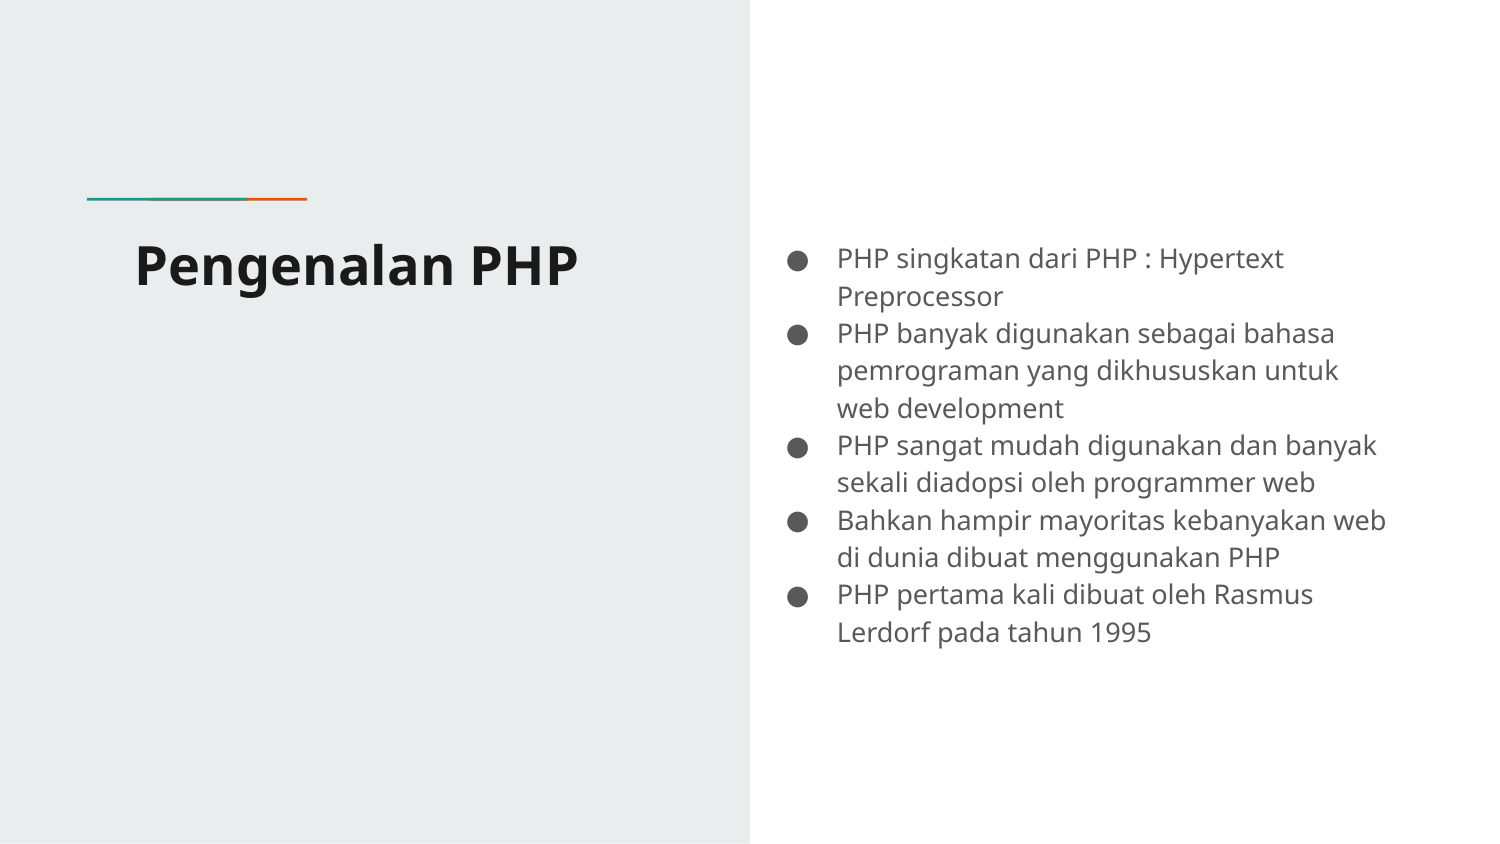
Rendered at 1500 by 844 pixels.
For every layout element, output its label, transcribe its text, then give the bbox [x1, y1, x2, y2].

title Pengenalan PHP [119, 216, 662, 494]
list PHP singkatan dari PHP : Hypertext Preprocessor PHP banyak digunakan sebagai bahasa pemrograman yang dikhususkan untuk web development PHP sangat mudah digunakan dan banyak sekali diadopsi oleh programmer web Bahkan hampir mayoritas kebanyakan web di dunia dibuat menggunakan PHP PHP pertama kali dibuat oleh Rasmus Lerdorf pada tahun 1995 [746, 221, 1403, 719]
